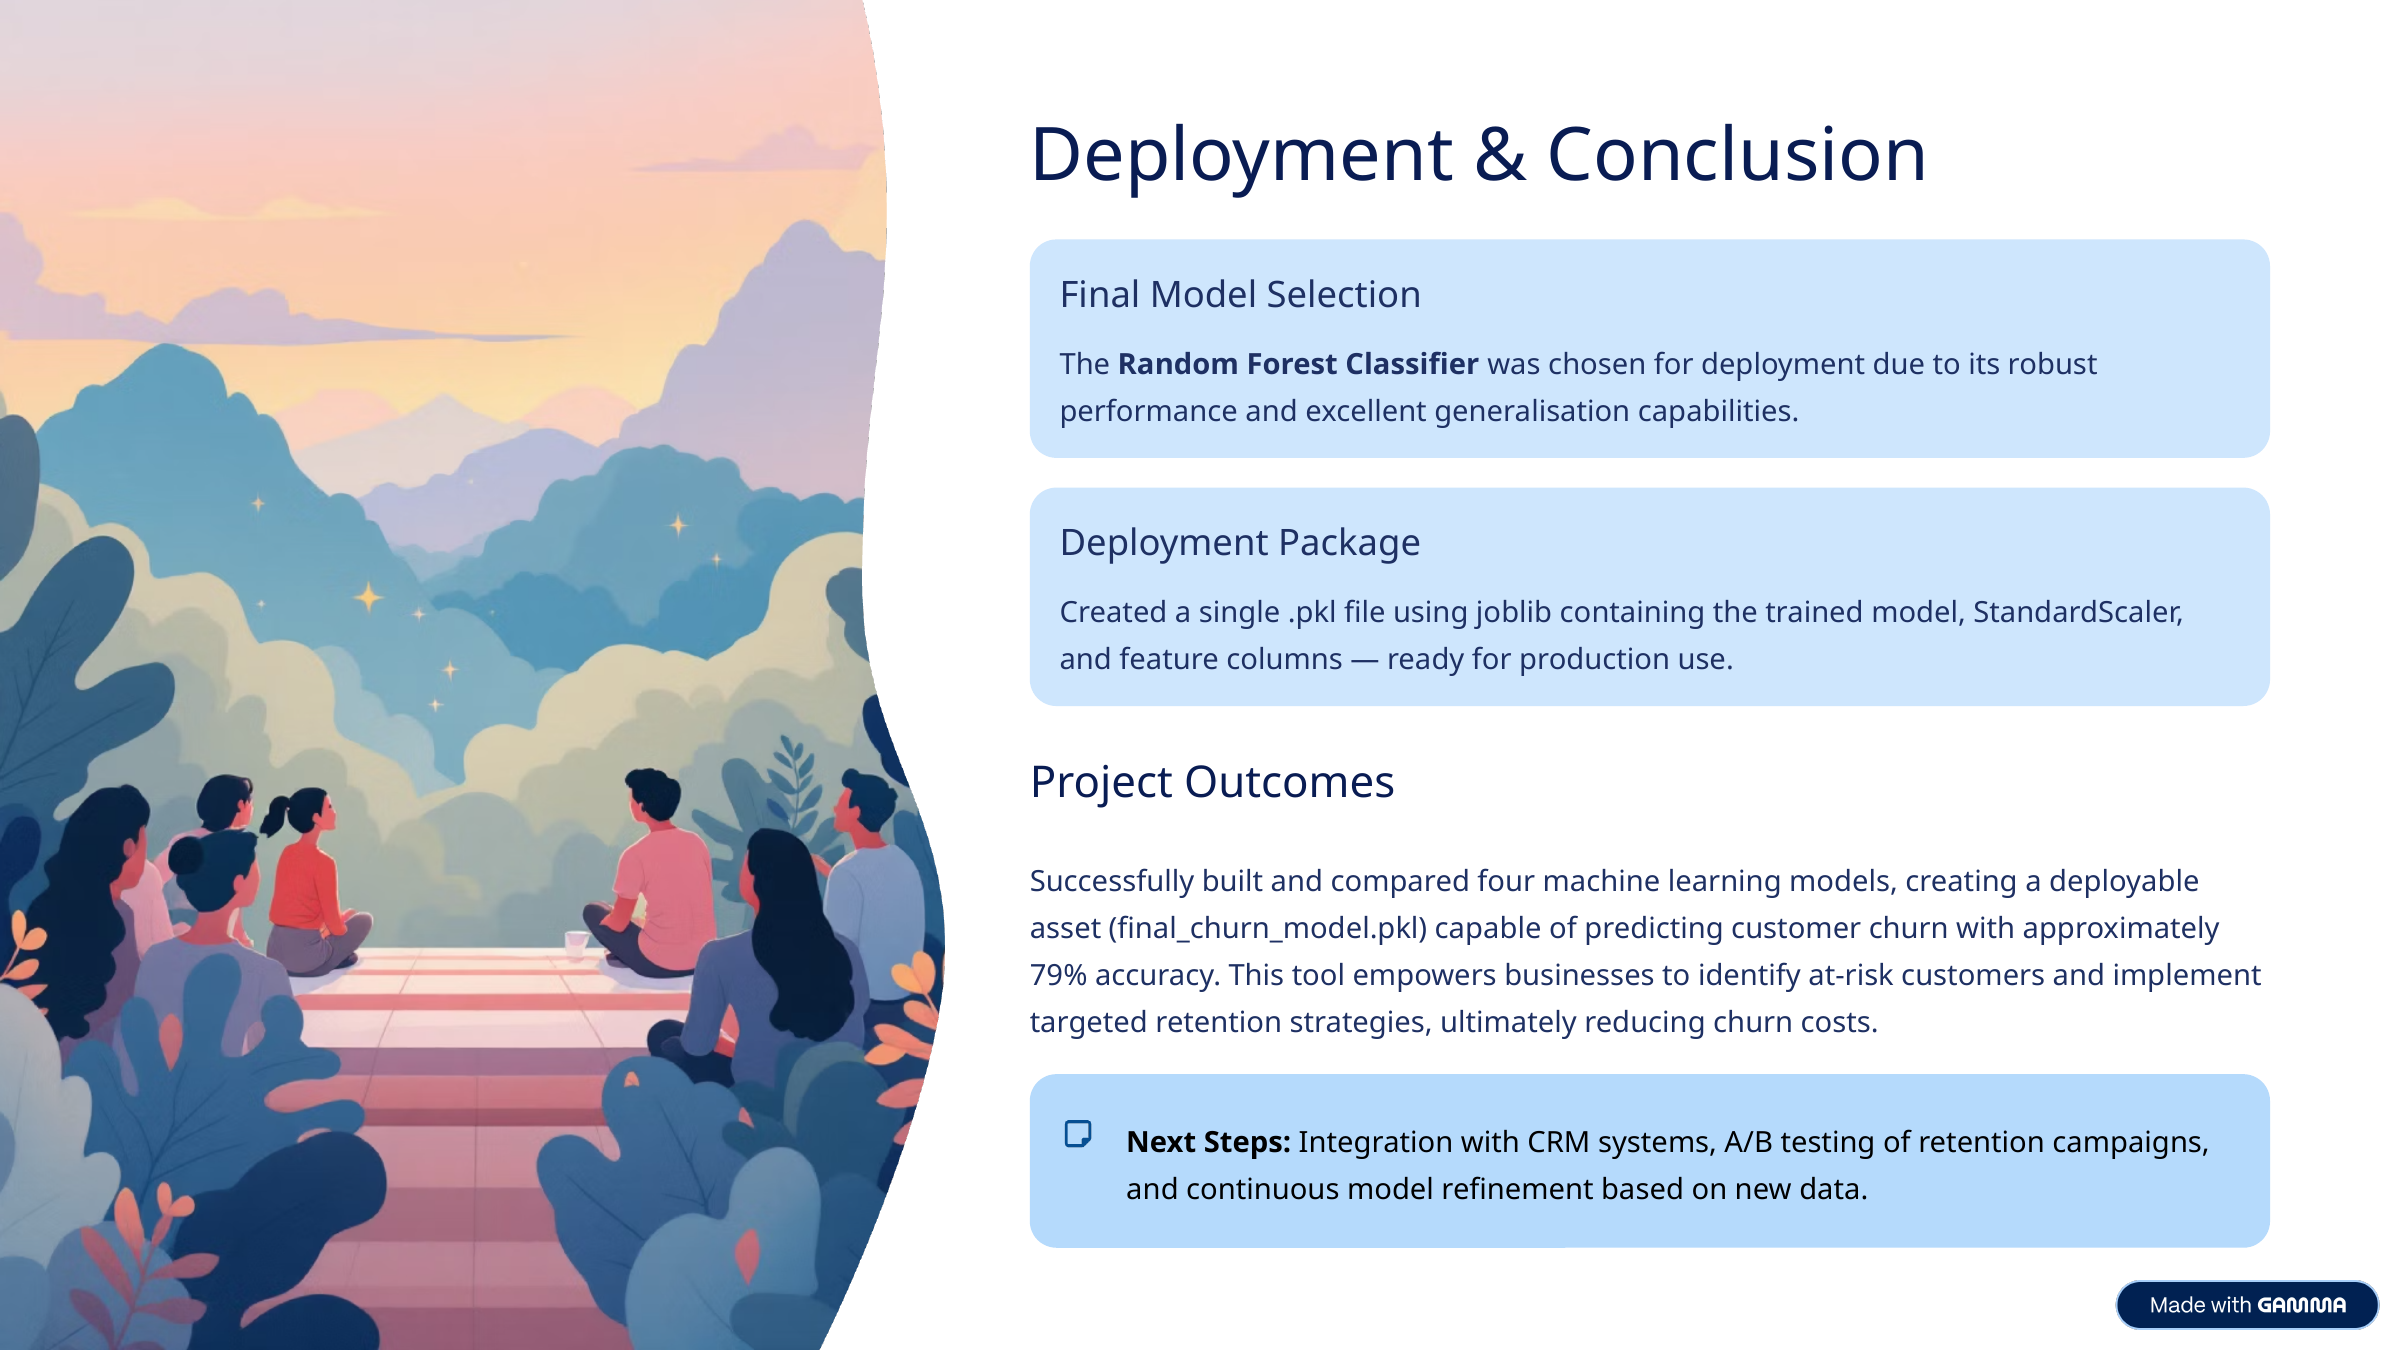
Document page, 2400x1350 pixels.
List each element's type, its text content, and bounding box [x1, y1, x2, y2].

text_box [1029, 239, 2271, 458]
text_box Project Outcomes [1029, 750, 1476, 807]
text_box [1029, 487, 2271, 707]
text_box Final Model Selection [1059, 269, 1433, 316]
text_box Next Steps: Integration with CRM systems, A/B testing of retention campaigns, and continuous model refinement based on new data. [1126, 1111, 2241, 1207]
text_box The Random Forest Classifier was chosen for deployment due to its robust performance and excellent generalisation capabilities. [1059, 333, 2241, 429]
text_box Successfully built and compared four machine learning models, creating a deployable asset (final_churn_model.pkl) capable of predicting customer churn with approximately 79% accuracy. This tool empowers businesses to identify at-risk customers and implement targeted retention strategies, ultimately reducing churn costs. [1029, 850, 2271, 1041]
text_box [1029, 1074, 2271, 1248]
text_box Deployment & Conclusion [1029, 102, 1944, 195]
picture [1059, 1118, 1097, 1149]
text_box Created a single .pkl file using joblib containing the trained model, StandardScaler, and feature columns — ready for production use. [1059, 581, 2241, 677]
text_box Deployment Package [1059, 517, 1432, 564]
picture [2106, 1271, 2389, 1339]
picture [0, 0, 945, 1350]
